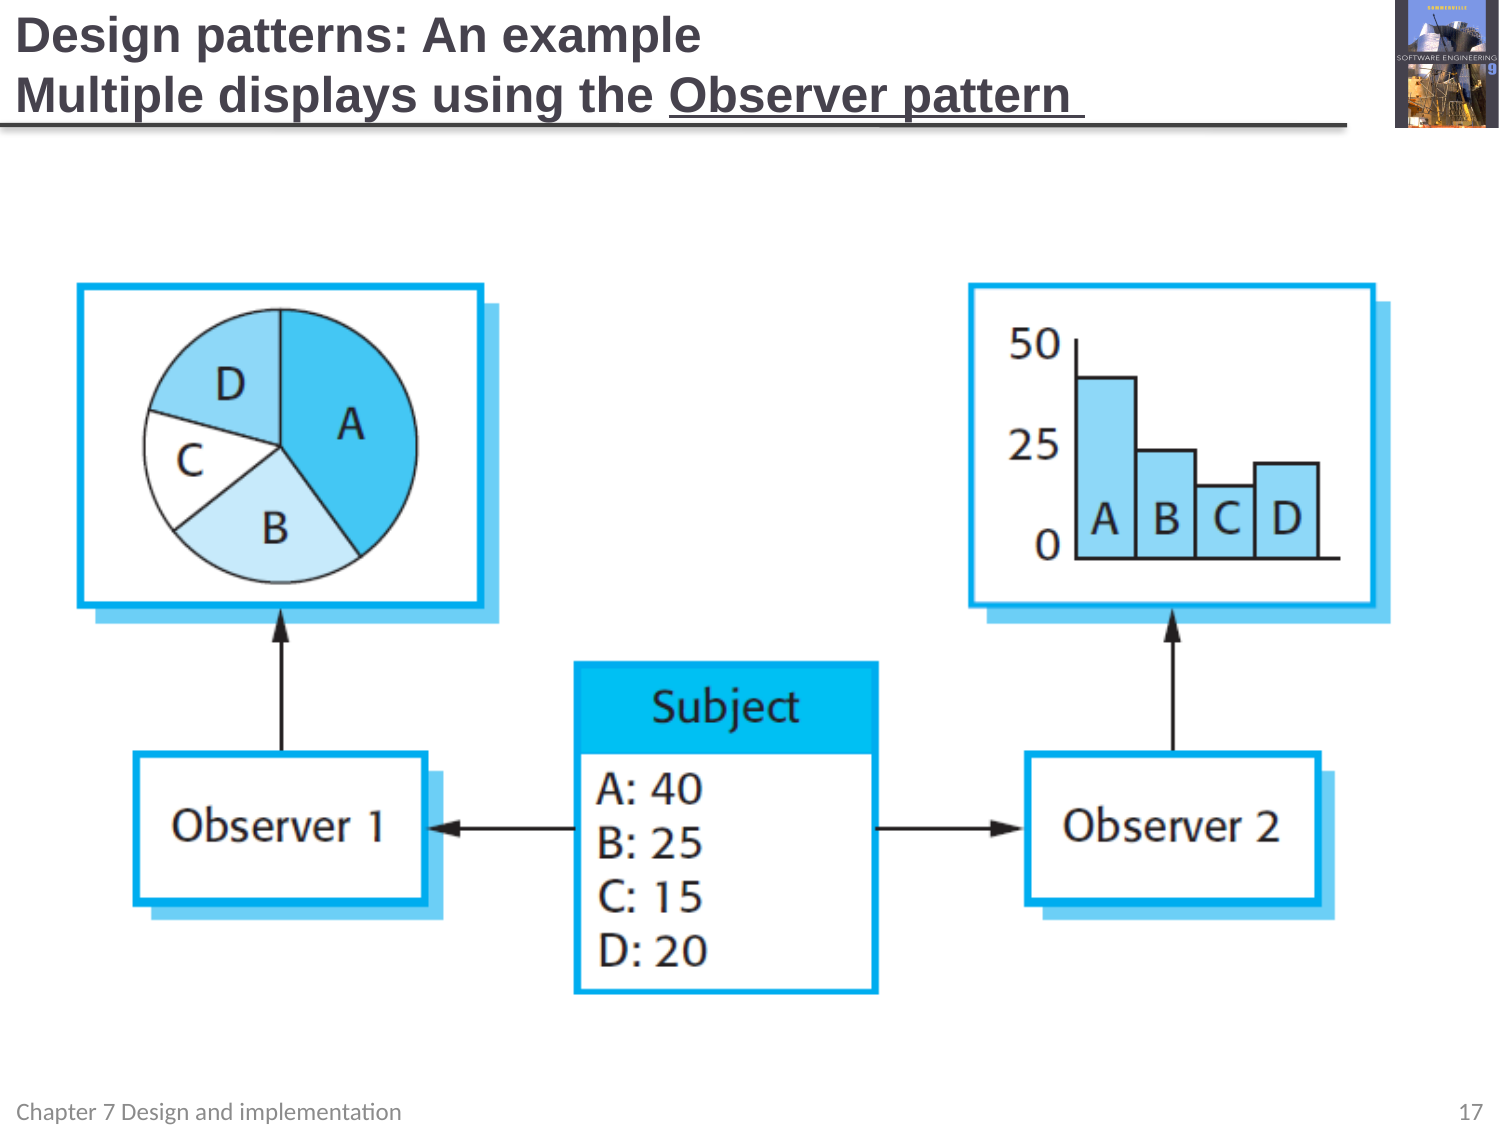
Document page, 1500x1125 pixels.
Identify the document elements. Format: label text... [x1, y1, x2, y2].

slide_number 17 [1148, 1095, 1499, 1125]
footer Chapter 7 Design and implementation [1, 1095, 477, 1125]
picture [1395, 0, 1499, 128]
picture [53, 272, 1407, 1008]
title Design patterns: An example Multiple displays using the Observer pattern [0, 0, 1397, 126]
